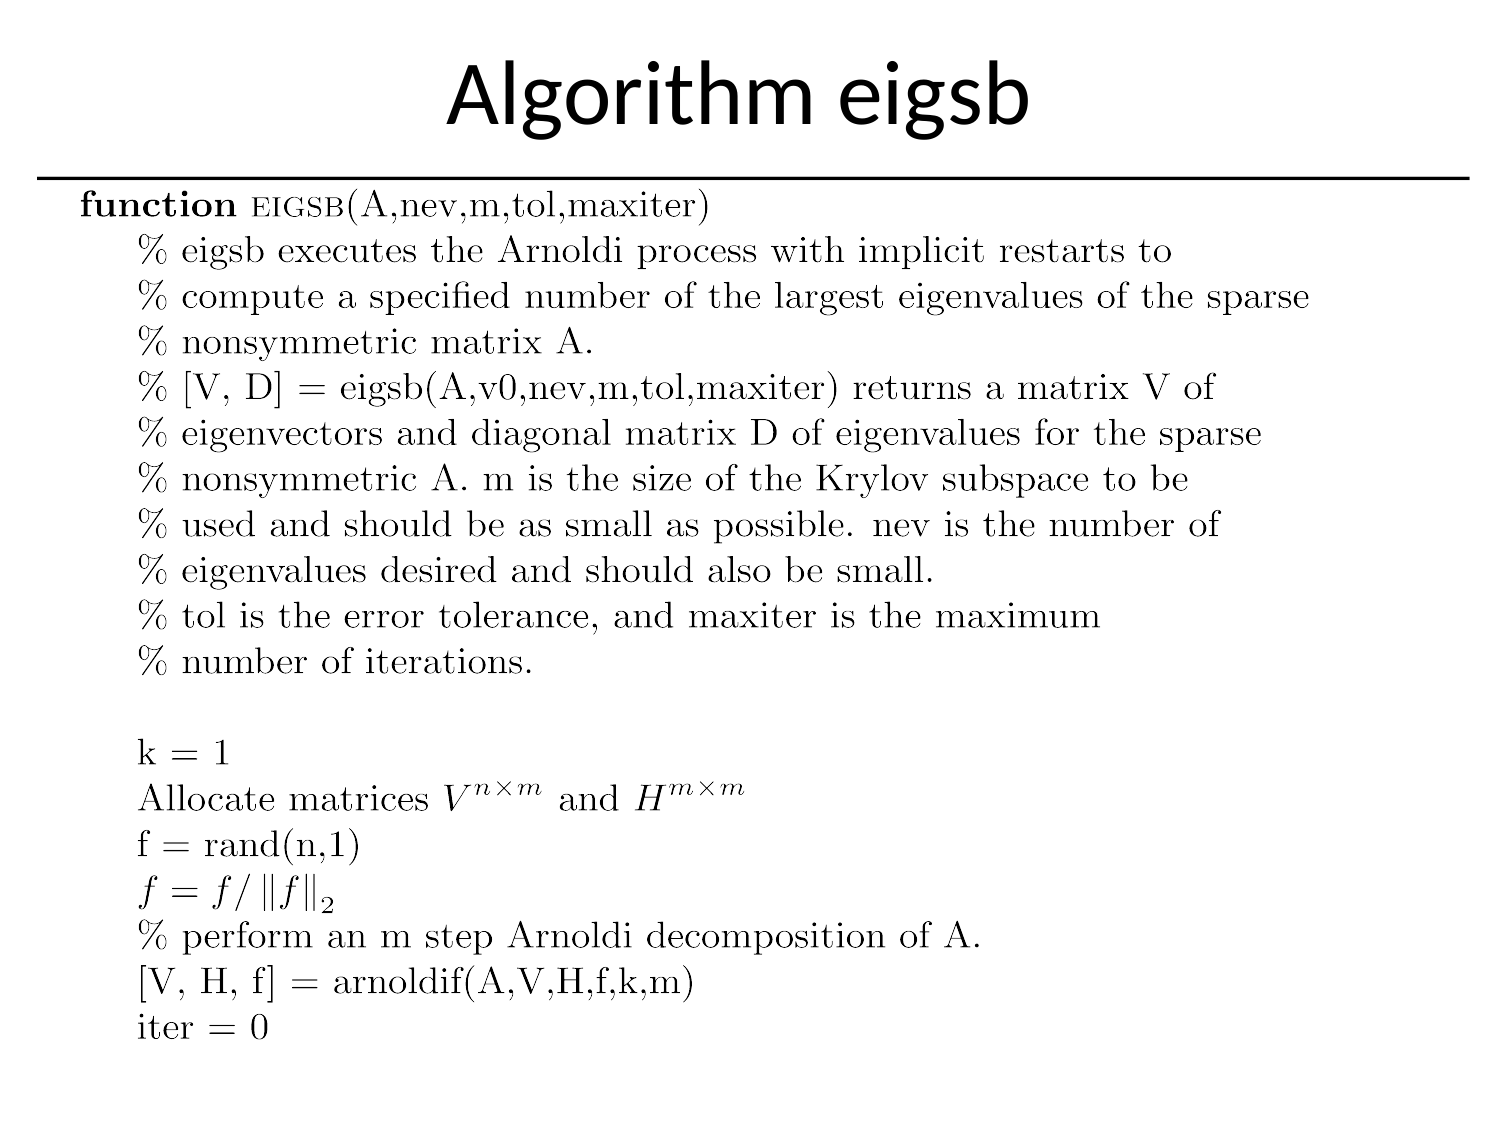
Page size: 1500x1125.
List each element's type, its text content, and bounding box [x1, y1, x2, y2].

title Algorithm eigsb [150, 16, 1350, 159]
picture [33, 173, 1472, 1051]
